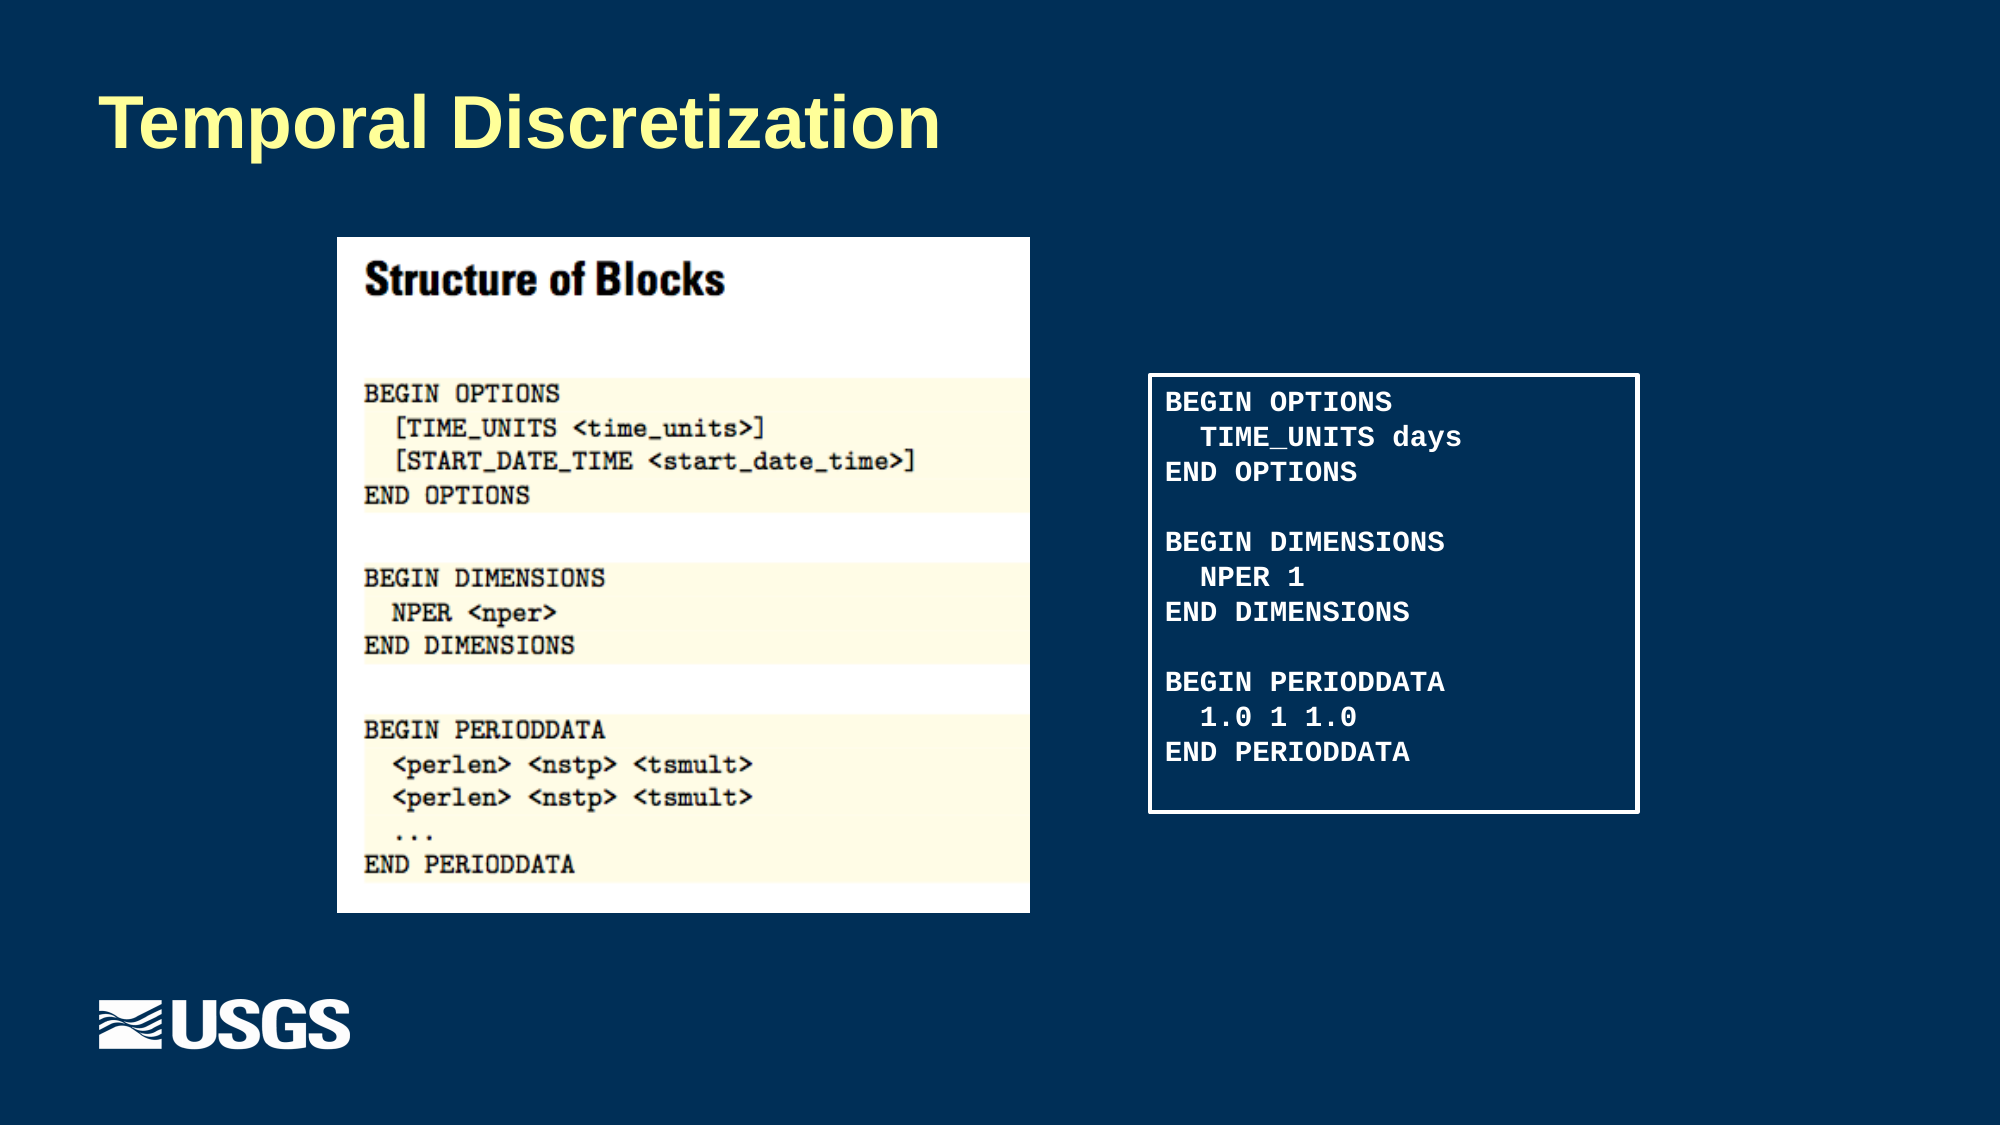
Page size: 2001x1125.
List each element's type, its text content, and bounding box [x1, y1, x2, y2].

text_box BEGIN OPTIONS TIME_UNITS days END OPTIONS BEGIN DIMENSIONS NPER 1 END DIMENSIONS BEGIN PERIODDATA 1.0 1 1.0 END PERIODDATA [1149, 374, 1638, 813]
picture [337, 237, 1030, 913]
title Temporal Discretization [83, 24, 1900, 213]
